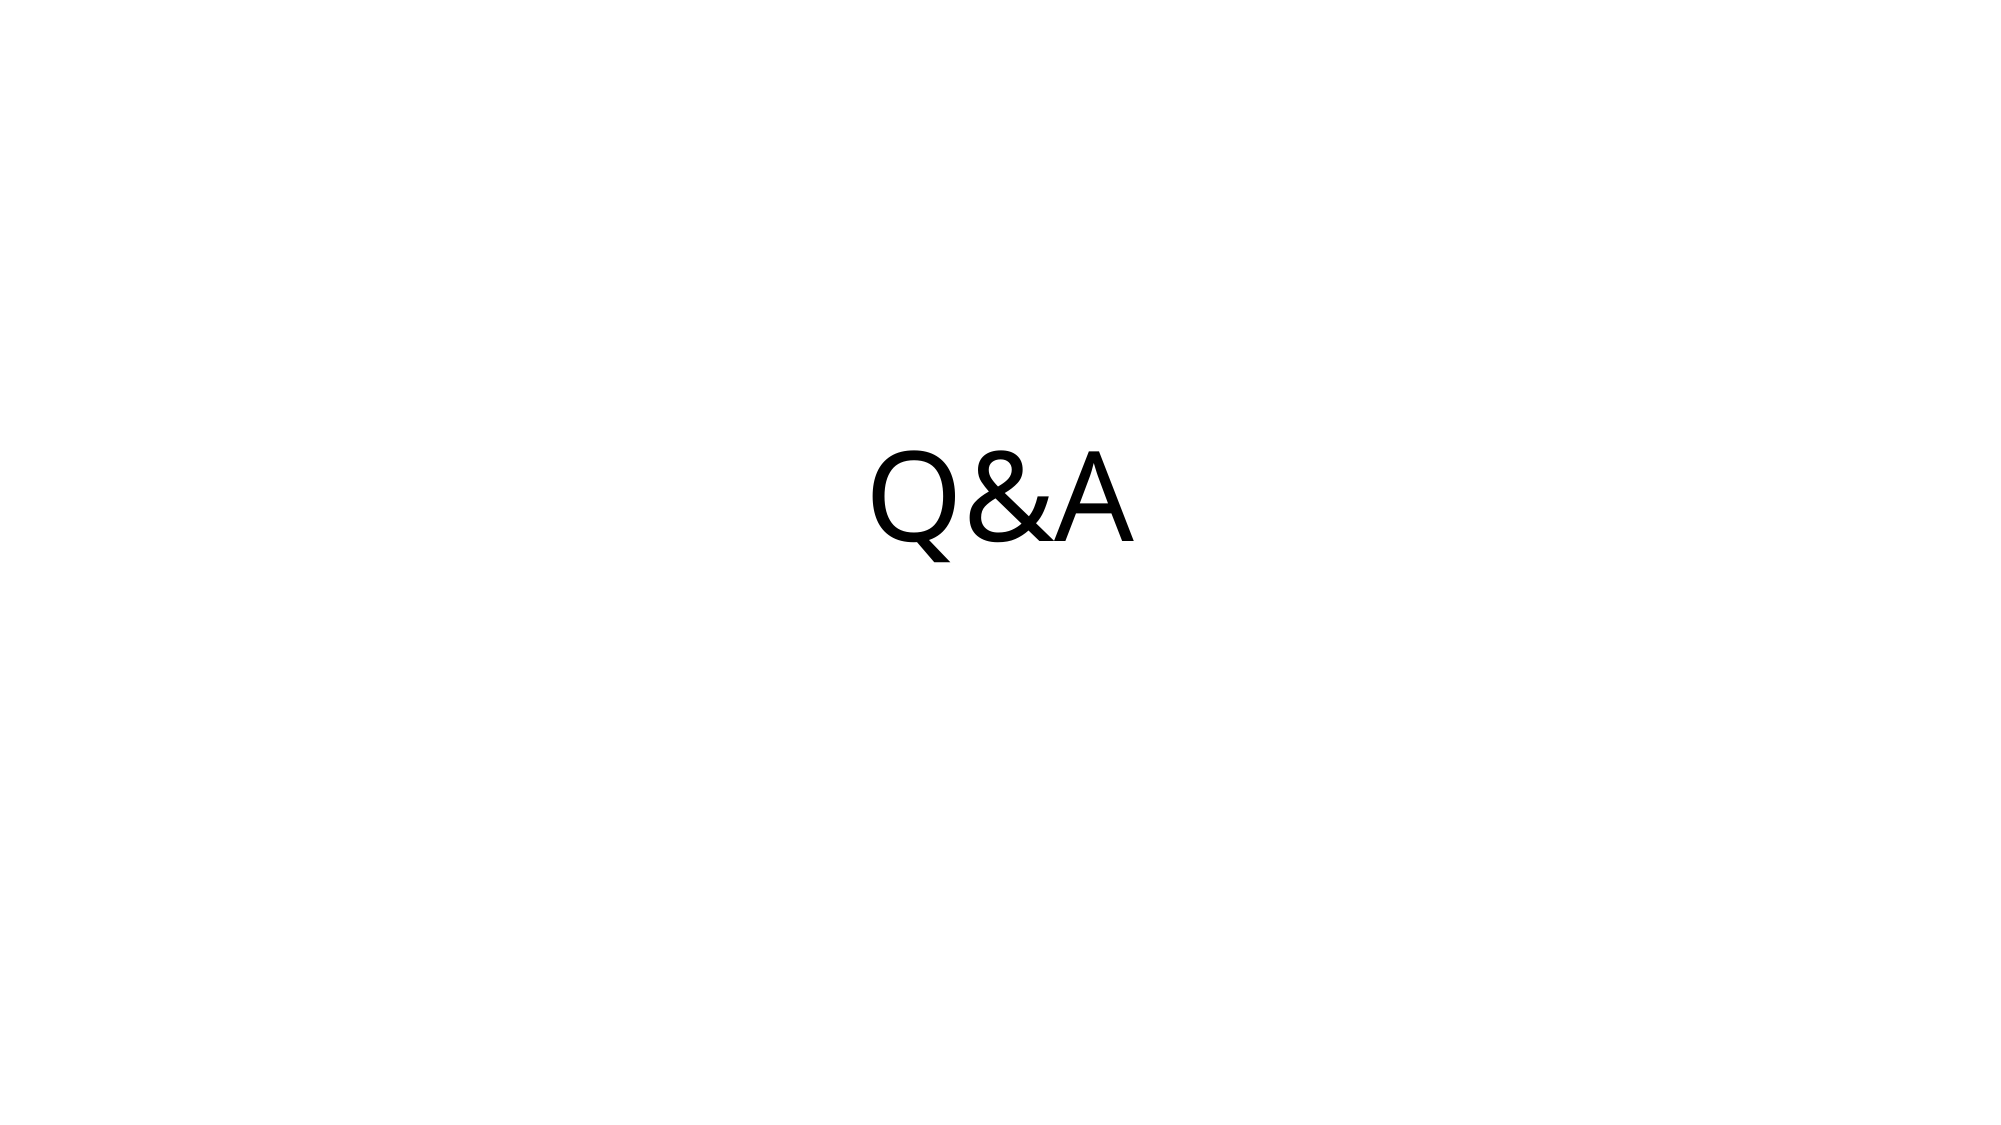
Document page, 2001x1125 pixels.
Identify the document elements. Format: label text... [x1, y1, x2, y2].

title Q&A [249, 184, 1750, 576]
